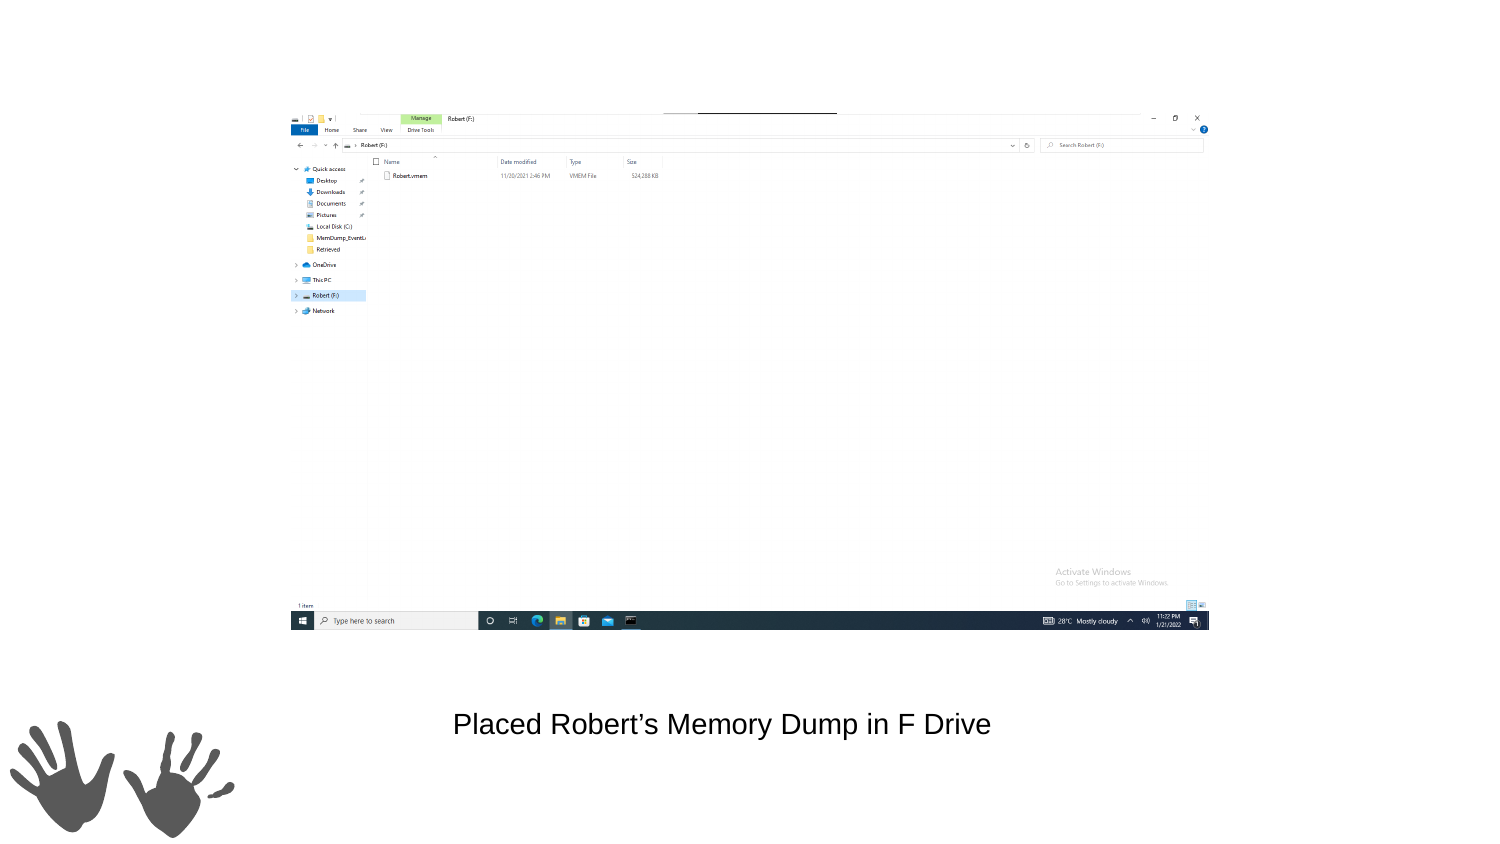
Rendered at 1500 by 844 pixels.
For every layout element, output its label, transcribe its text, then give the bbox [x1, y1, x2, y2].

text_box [8, 720, 237, 839]
title Placed Robert’s Memory Dump in F Drive [437, 670, 1062, 775]
picture [291, 113, 1209, 630]
